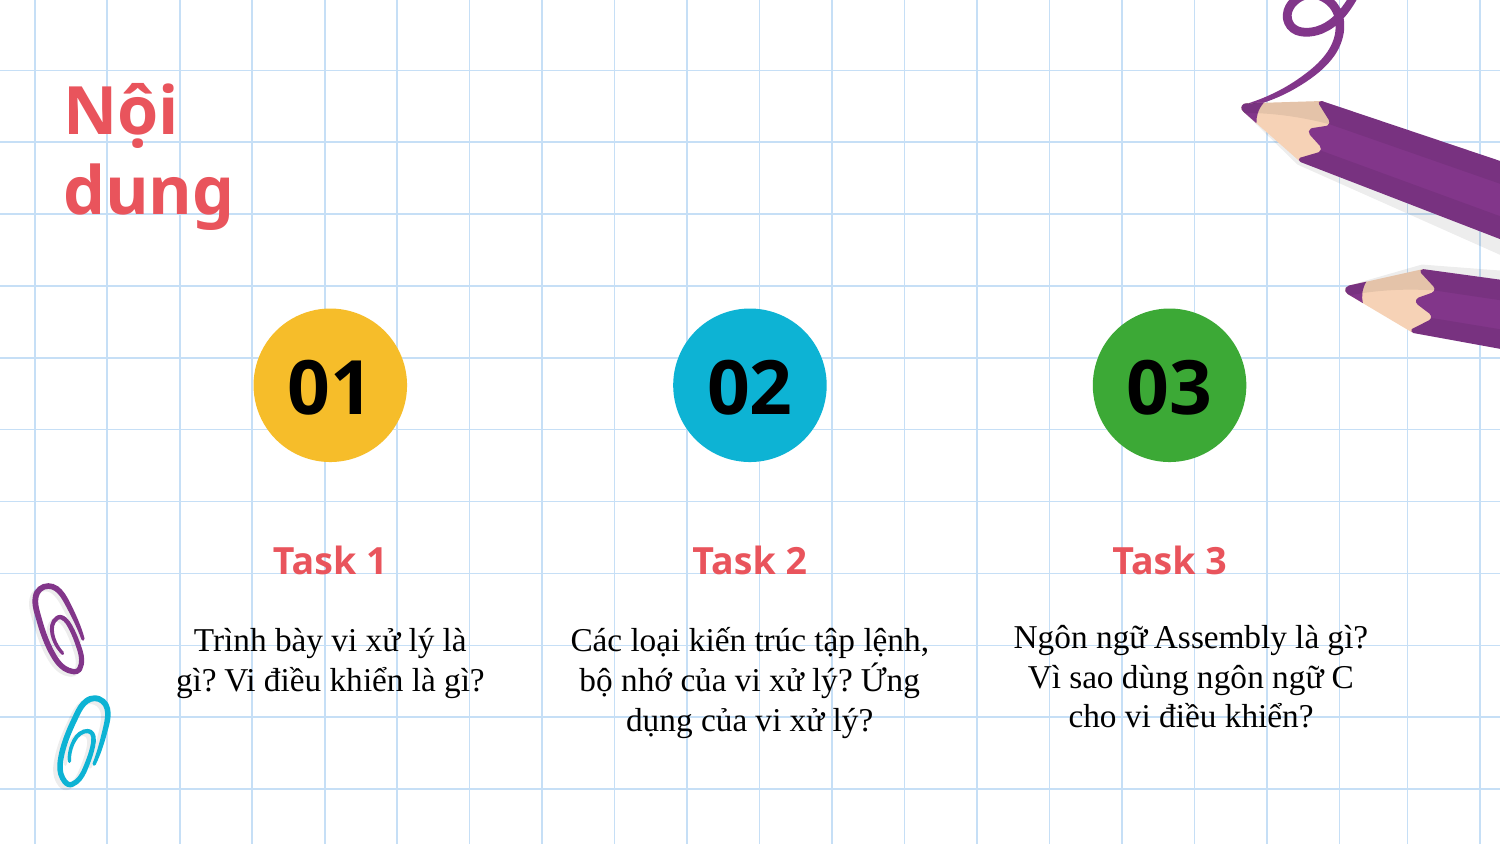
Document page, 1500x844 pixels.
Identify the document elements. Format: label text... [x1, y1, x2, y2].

text_box [682, 308, 818, 349]
text_box [262, 308, 398, 349]
subtitle Ngôn ngữ Assembly là gì? Vì sao dùng ngôn ngữ C cho vi điều khiển? [993, 599, 1390, 754]
text_box [1101, 308, 1238, 349]
text_box [701, 445, 799, 463]
subtitle Các loại kiến trúc tập lệnh, bộ nhớ của vi xử lý? Ứng dụng của vi xử lý? [552, 603, 948, 773]
title Nội dung [48, 53, 352, 177]
title 03 [1062, 349, 1278, 445]
subtitle Trình bày vi xử lý là gì? Vi điều khiển là gì? [154, 603, 507, 757]
title 01 [222, 349, 438, 445]
title Task 2 [590, 526, 910, 597]
text_box [282, 445, 379, 463]
title Task 1 [171, 526, 490, 597]
title 02 [642, 349, 858, 445]
text_box [1121, 445, 1218, 463]
title Task 3 [1010, 526, 1329, 597]
